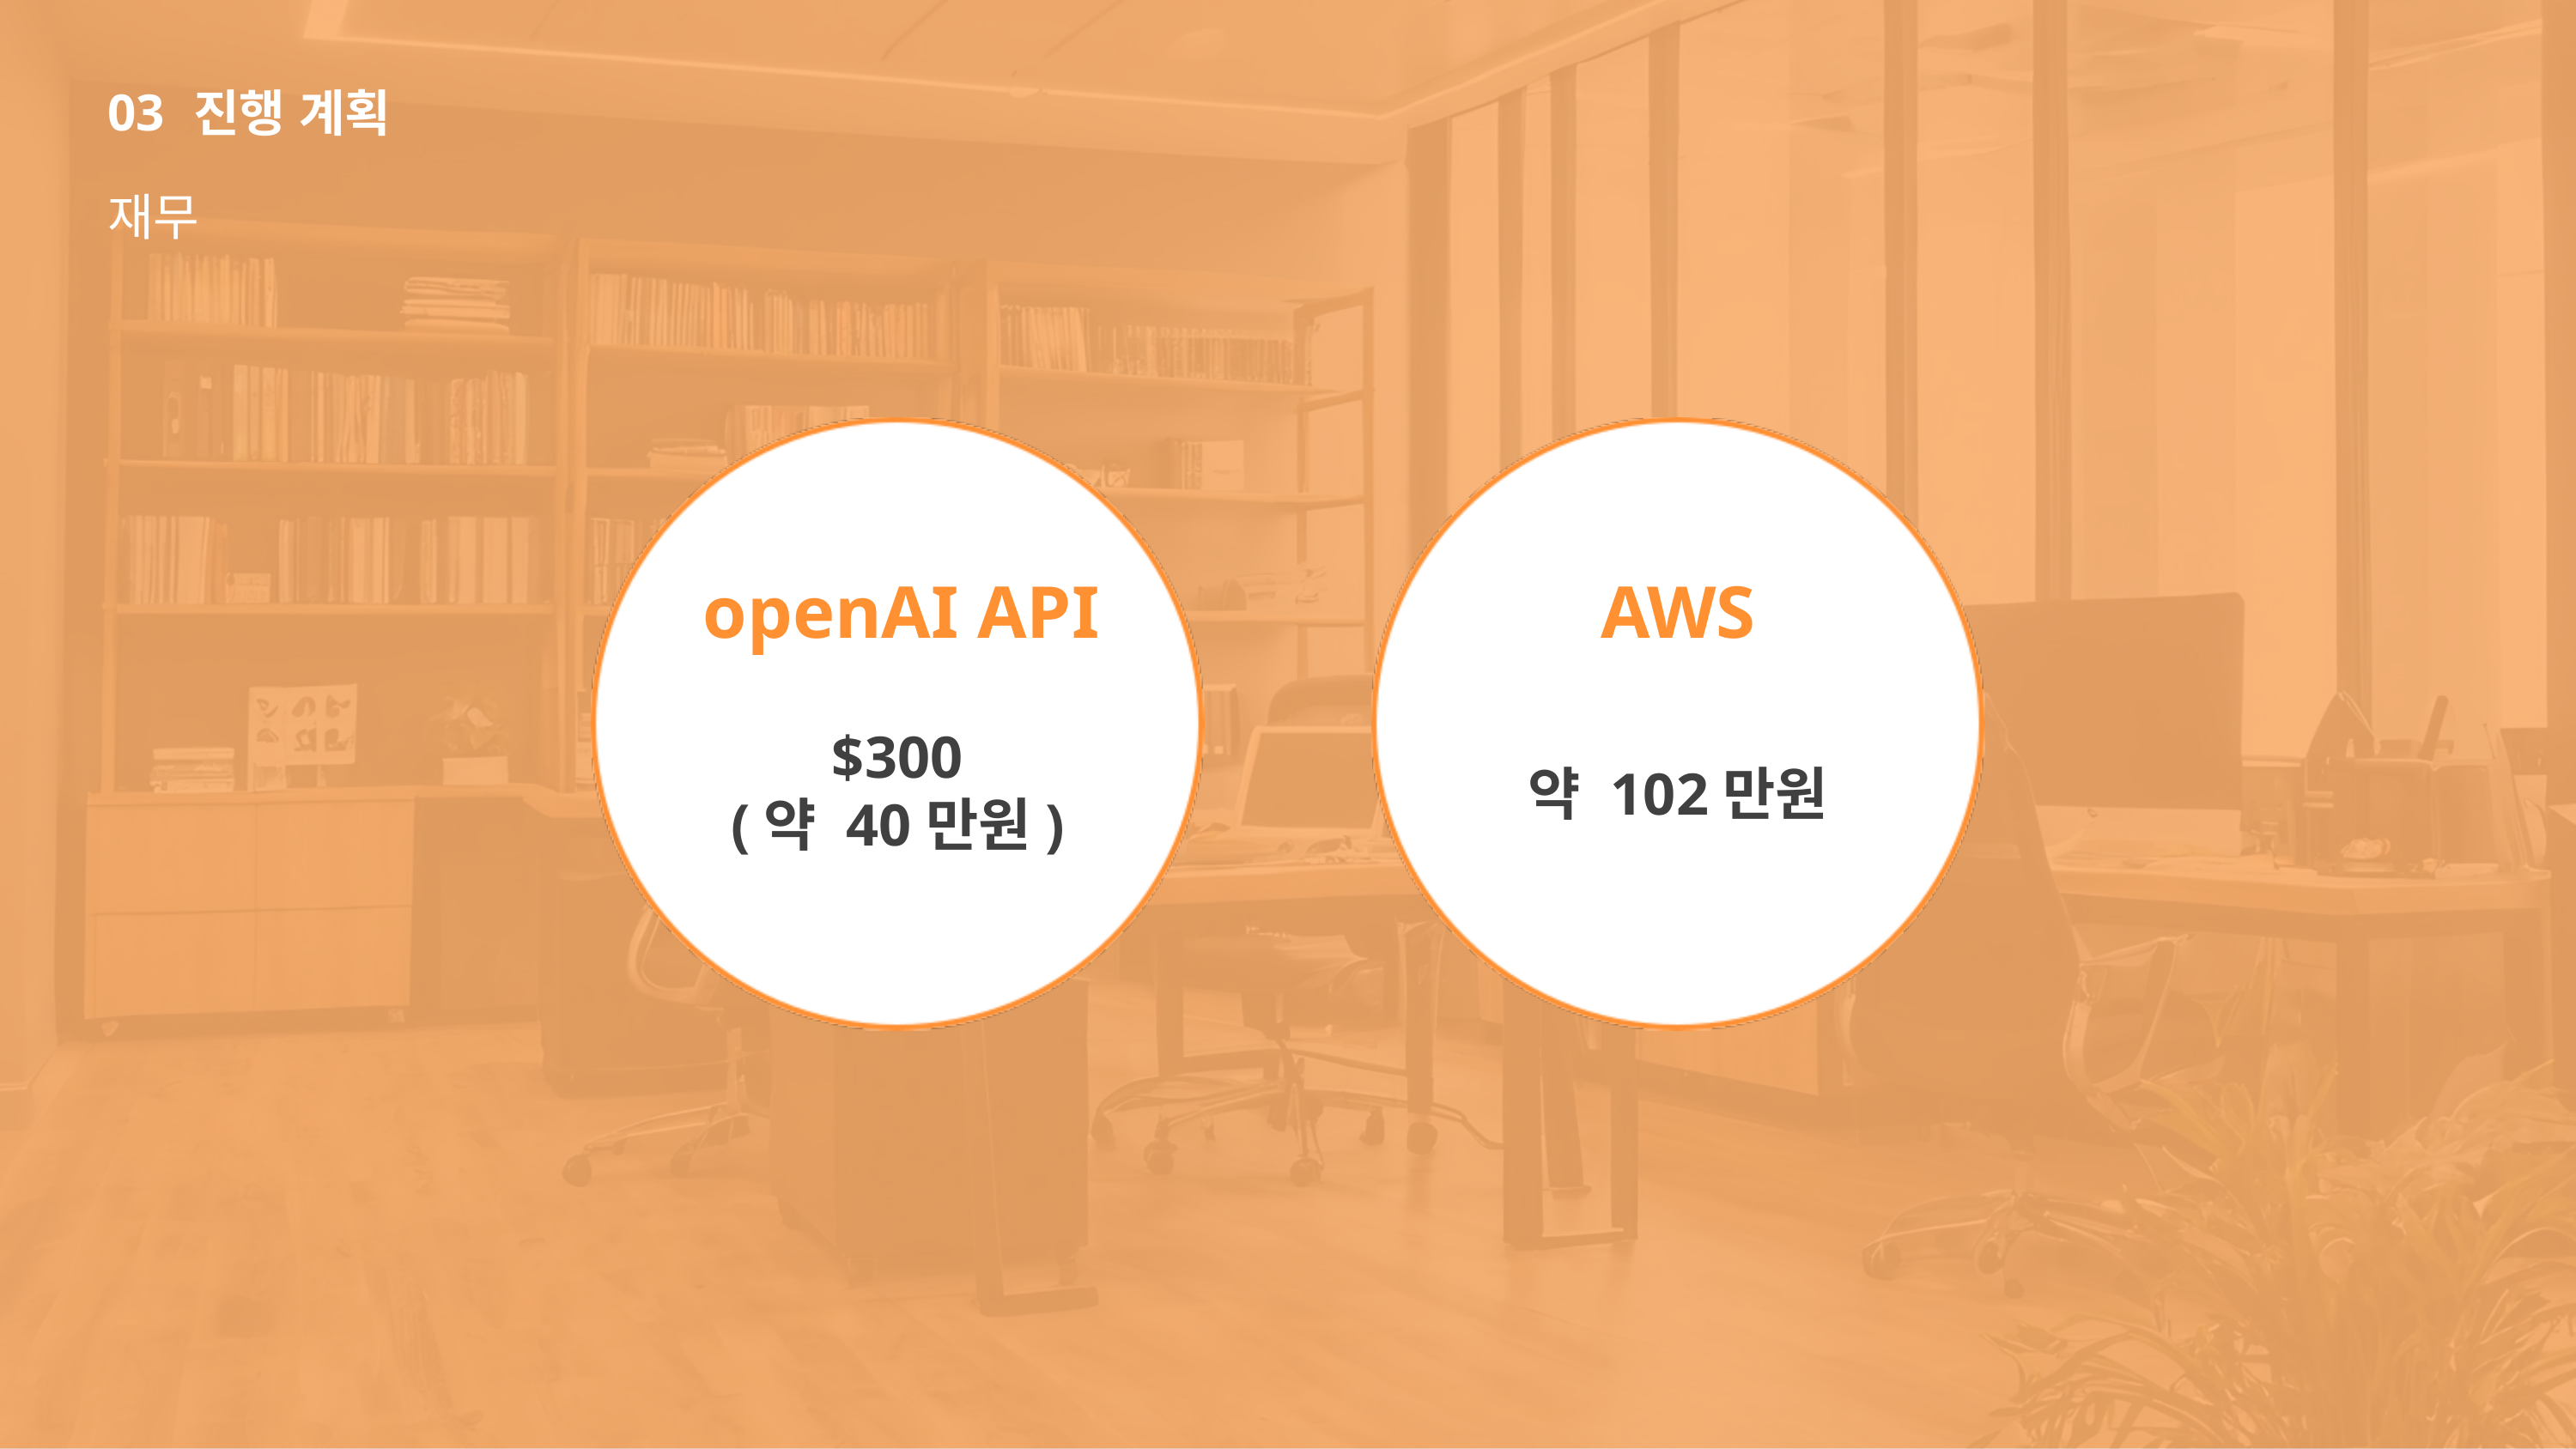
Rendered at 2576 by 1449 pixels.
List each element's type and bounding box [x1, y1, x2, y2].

text_box [591, 417, 1206, 1032]
picture [0, 0, 2576, 1449]
text_box [1370, 417, 1985, 1032]
